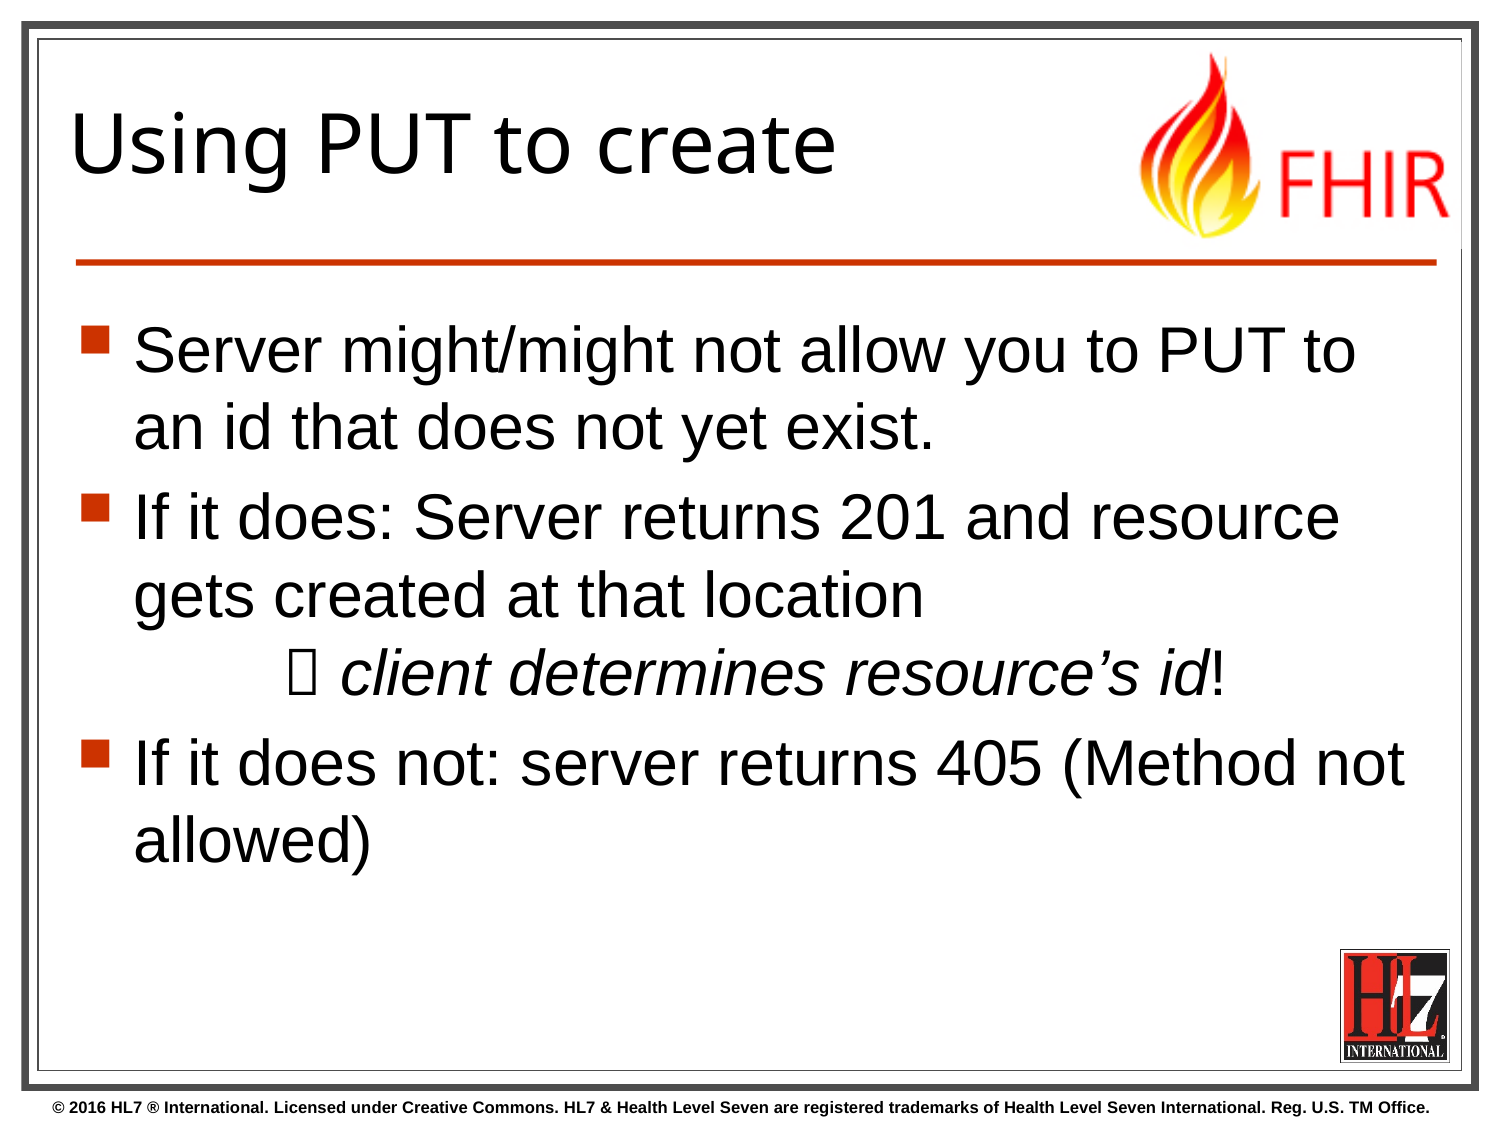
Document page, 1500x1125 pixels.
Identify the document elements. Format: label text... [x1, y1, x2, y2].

list Server might/might not allow you to PUT to an id that does not yet exist. If it does: Server returns 201 and resource gets created at that location  client determines resource’s id! If it does not: server returns 405 (Method not allowed) [62, 299, 1438, 1035]
picture [1340, 949, 1450, 1063]
picture [1128, 42, 1462, 249]
title Using PUT to create [53, 54, 1128, 244]
